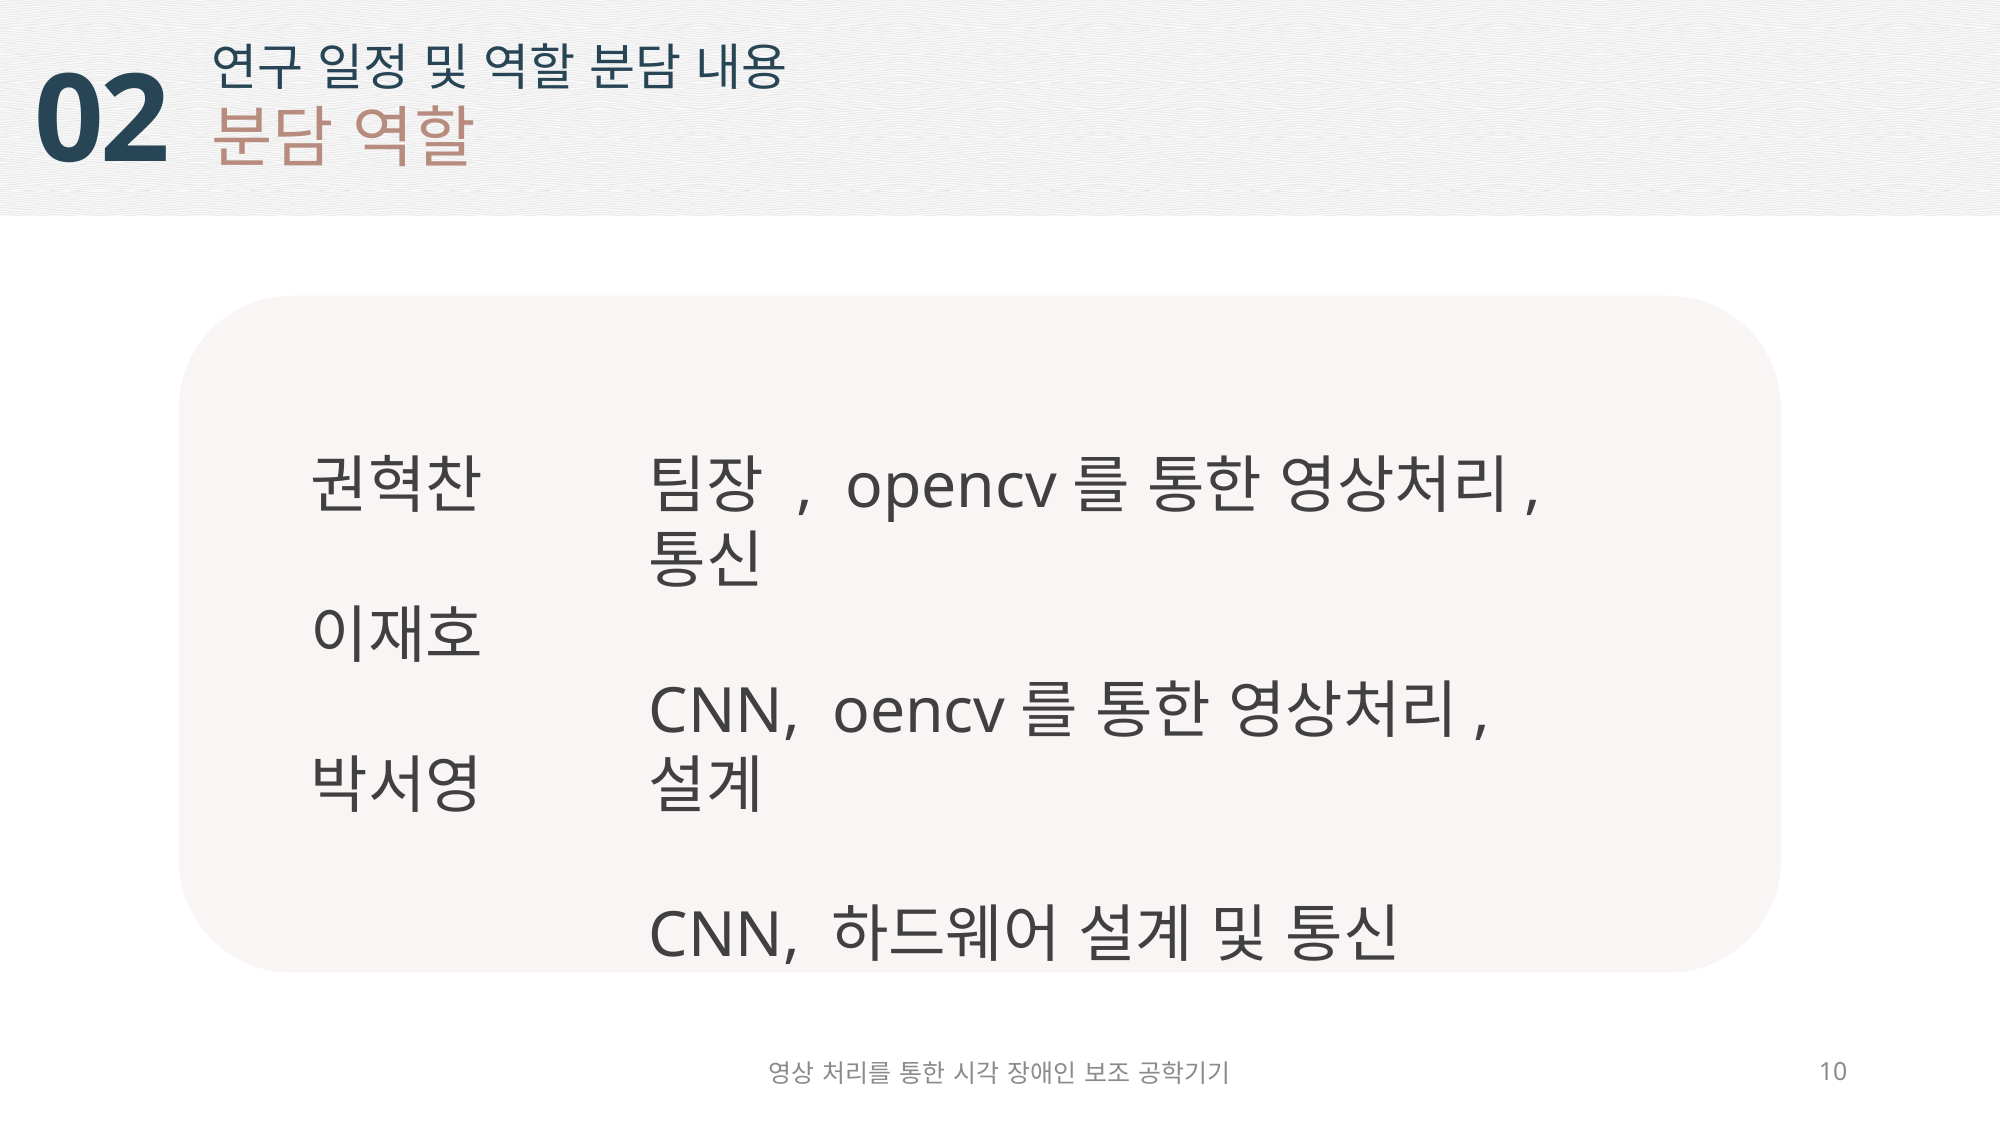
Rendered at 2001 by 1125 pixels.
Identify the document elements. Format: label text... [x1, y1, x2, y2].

text_box [177, 294, 1783, 974]
text_box 02 [19, 31, 213, 194]
text_box [0, 0, 2000, 217]
slide_number 10 [1412, 1042, 1863, 1103]
footer 영상 처리를 통한 시각 장애인 보조 공학기기 [662, 1042, 1338, 1103]
text_box 권혁찬 이재호 박서영 [295, 437, 633, 827]
text_box 팀장 , opencv를 통한 영상처리, 통신 CNN, oencv를 통한 영상처리, 설계 CNN, 하드웨어 설계 및 통신 [633, 437, 1601, 977]
text_box 연구 일정 및 역할 분담 내용 분담 역할 [196, 27, 1953, 183]
